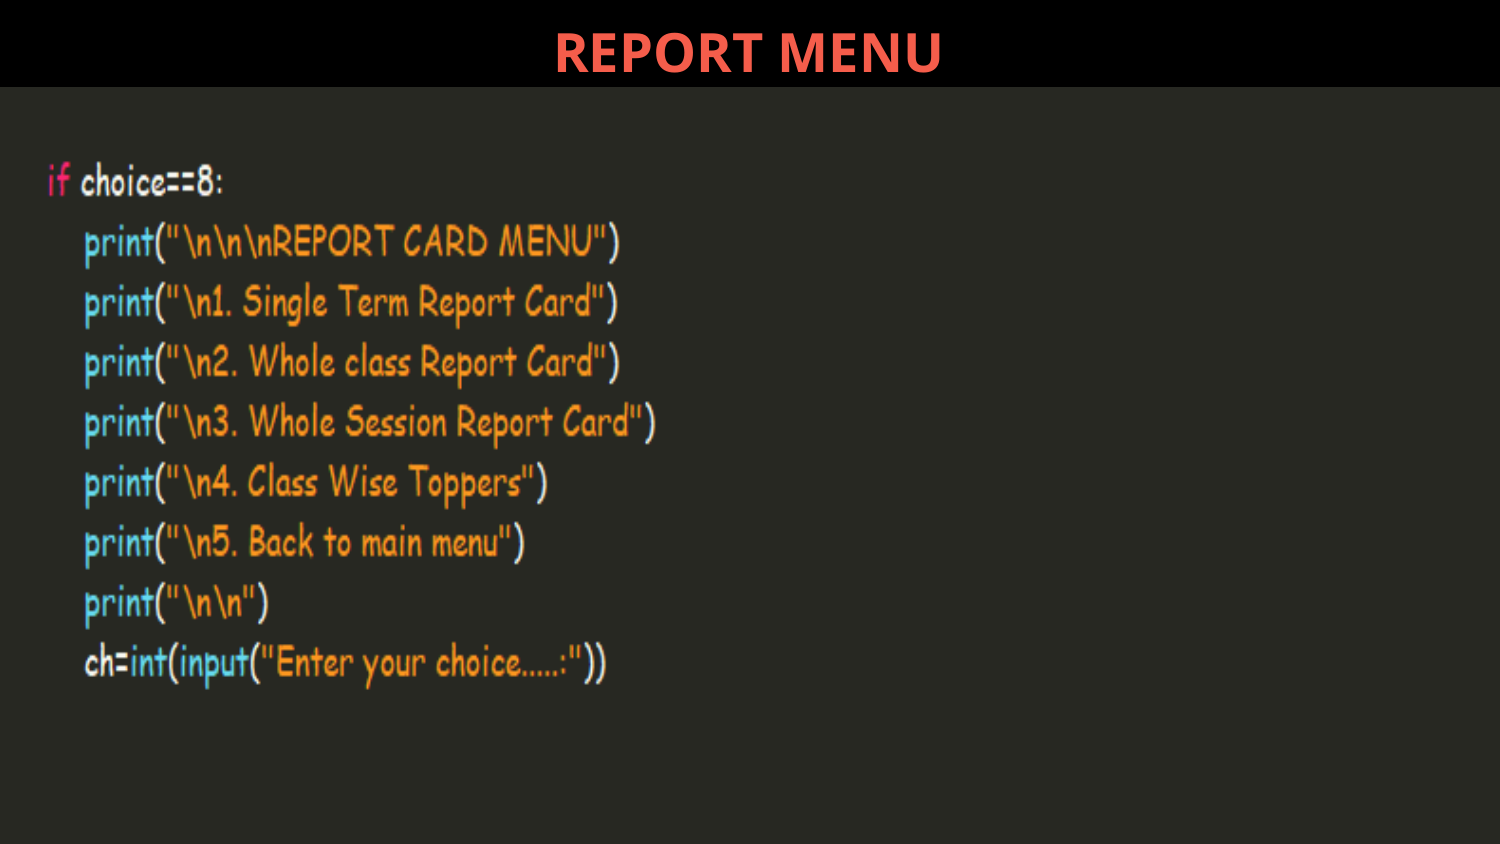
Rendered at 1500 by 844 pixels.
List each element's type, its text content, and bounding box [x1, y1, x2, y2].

picture [0, 87, 1500, 844]
title REPORT MENU [0, 0, 1500, 87]
